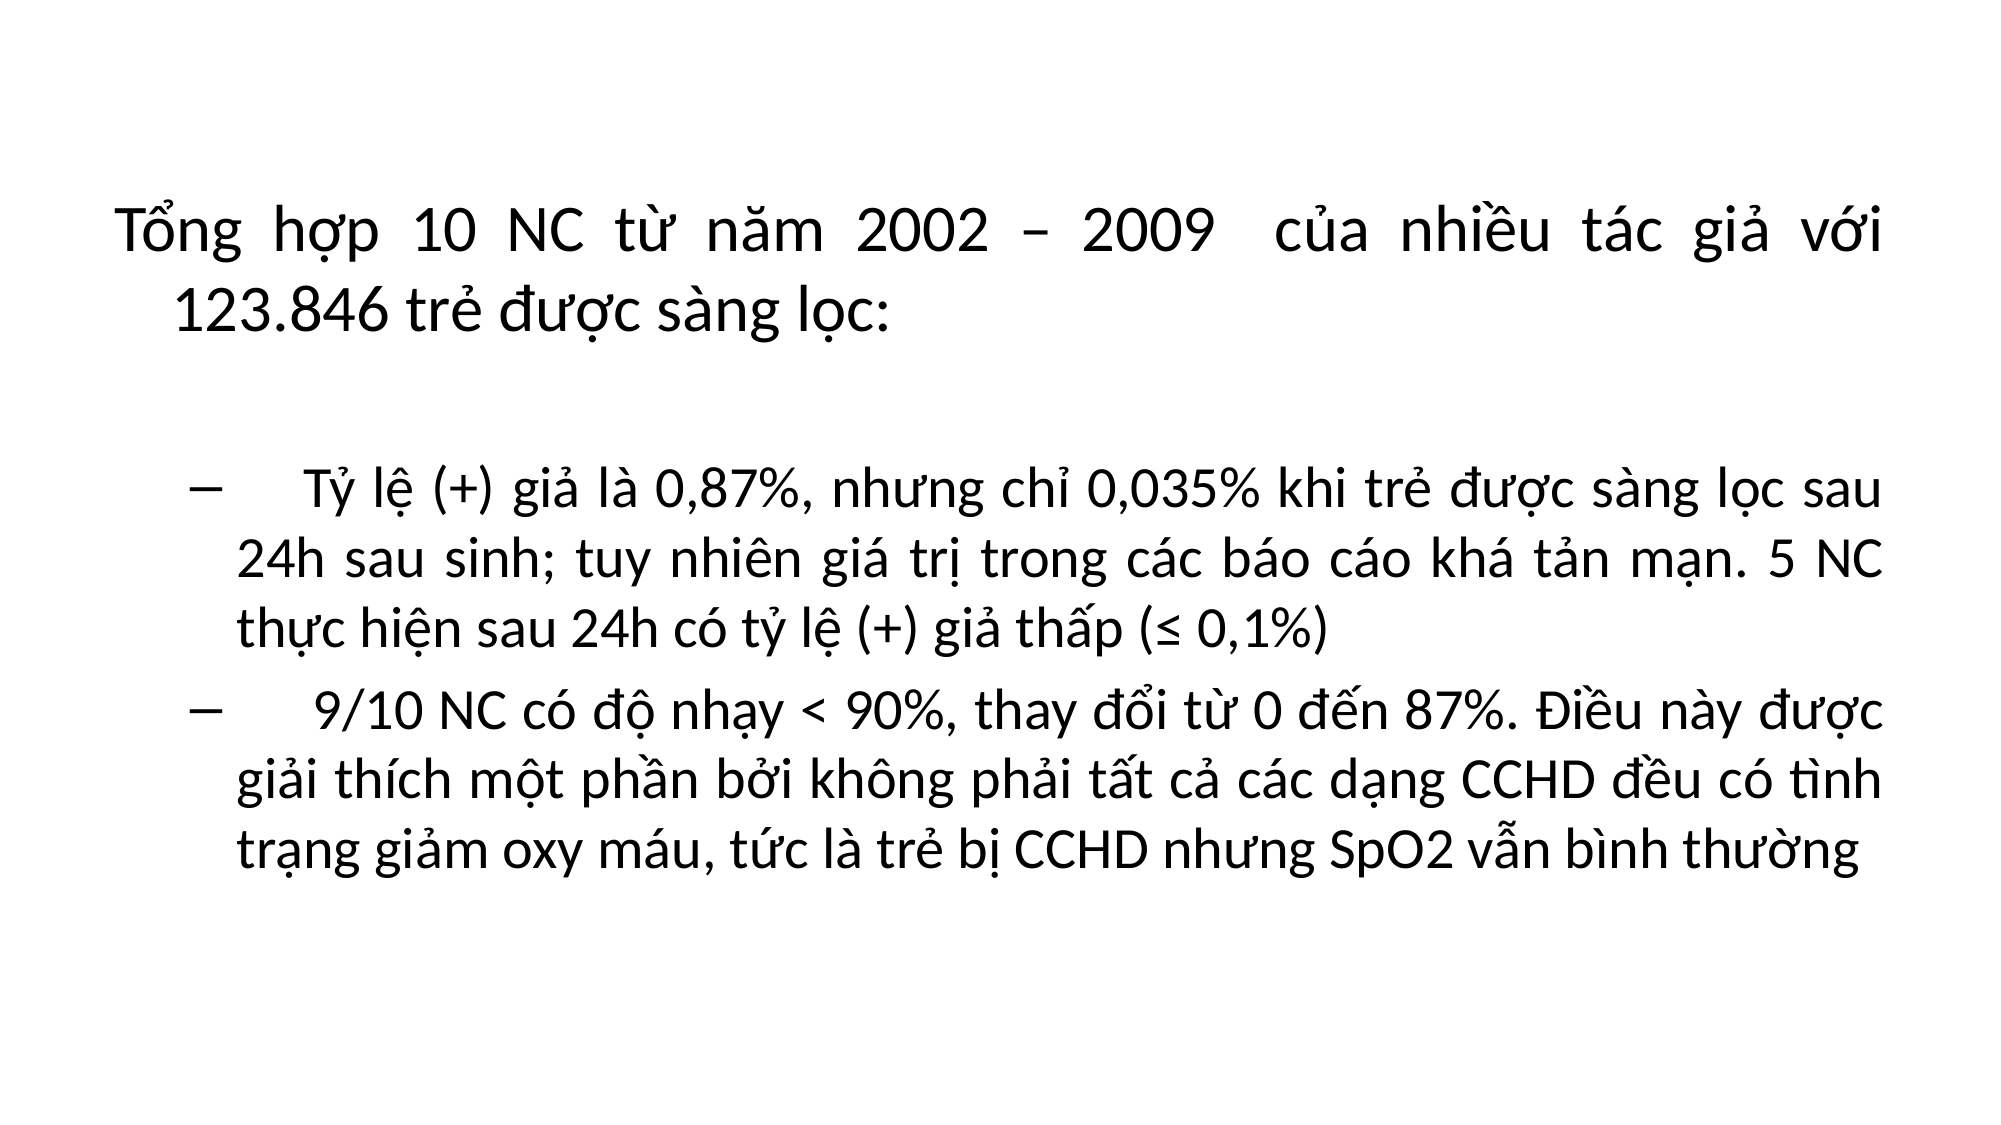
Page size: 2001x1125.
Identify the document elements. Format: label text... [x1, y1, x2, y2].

list Tổng hợp 10 NC từ năm 2002 – 2009 của nhiều tác giả với 123.846 trẻ được sàng lọc: Tỷ lệ (+) giả là 0,87%, nhưng chỉ 0,035% khi trẻ được sàng lọc sau 24h sau sinh; tuy nhiên giá trị trong các báo cáo khá tản mạn. 5 NC thực hiện sau 24h có tỷ lệ (+) giả thấp (≤ 0,1%) 9/10 NC có độ nhạy < 90%, thay đổi từ 0 đến 87%. Điều này được giải thích một phần bởi không phải tất cả các dạng CCHD đều có tình trạng giảm oxy máu, tức là trẻ bị CCHD nhưng SpO2 vẫn bình thường [99, 176, 1900, 1005]
